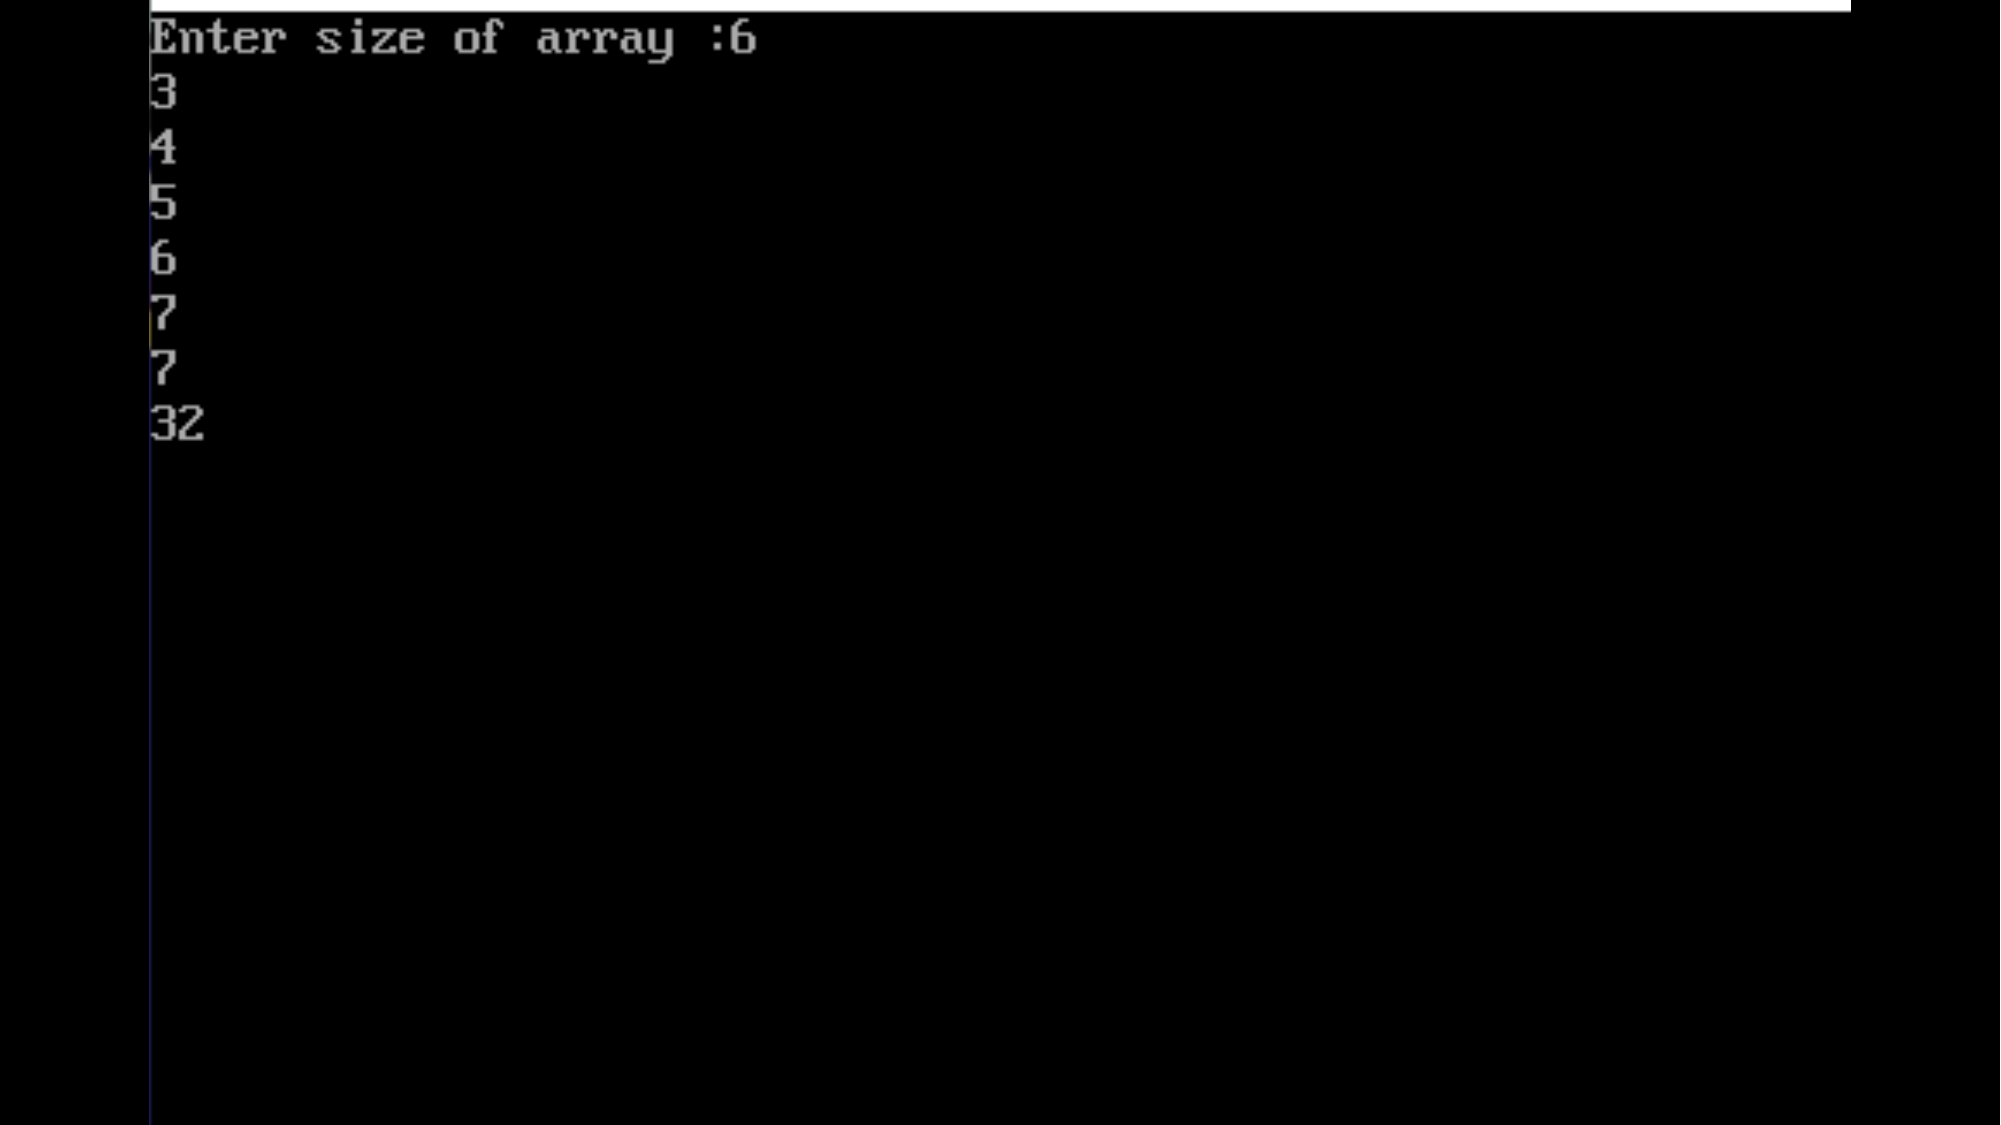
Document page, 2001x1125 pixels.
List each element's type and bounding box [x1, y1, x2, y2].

picture [149, 0, 1851, 1125]
